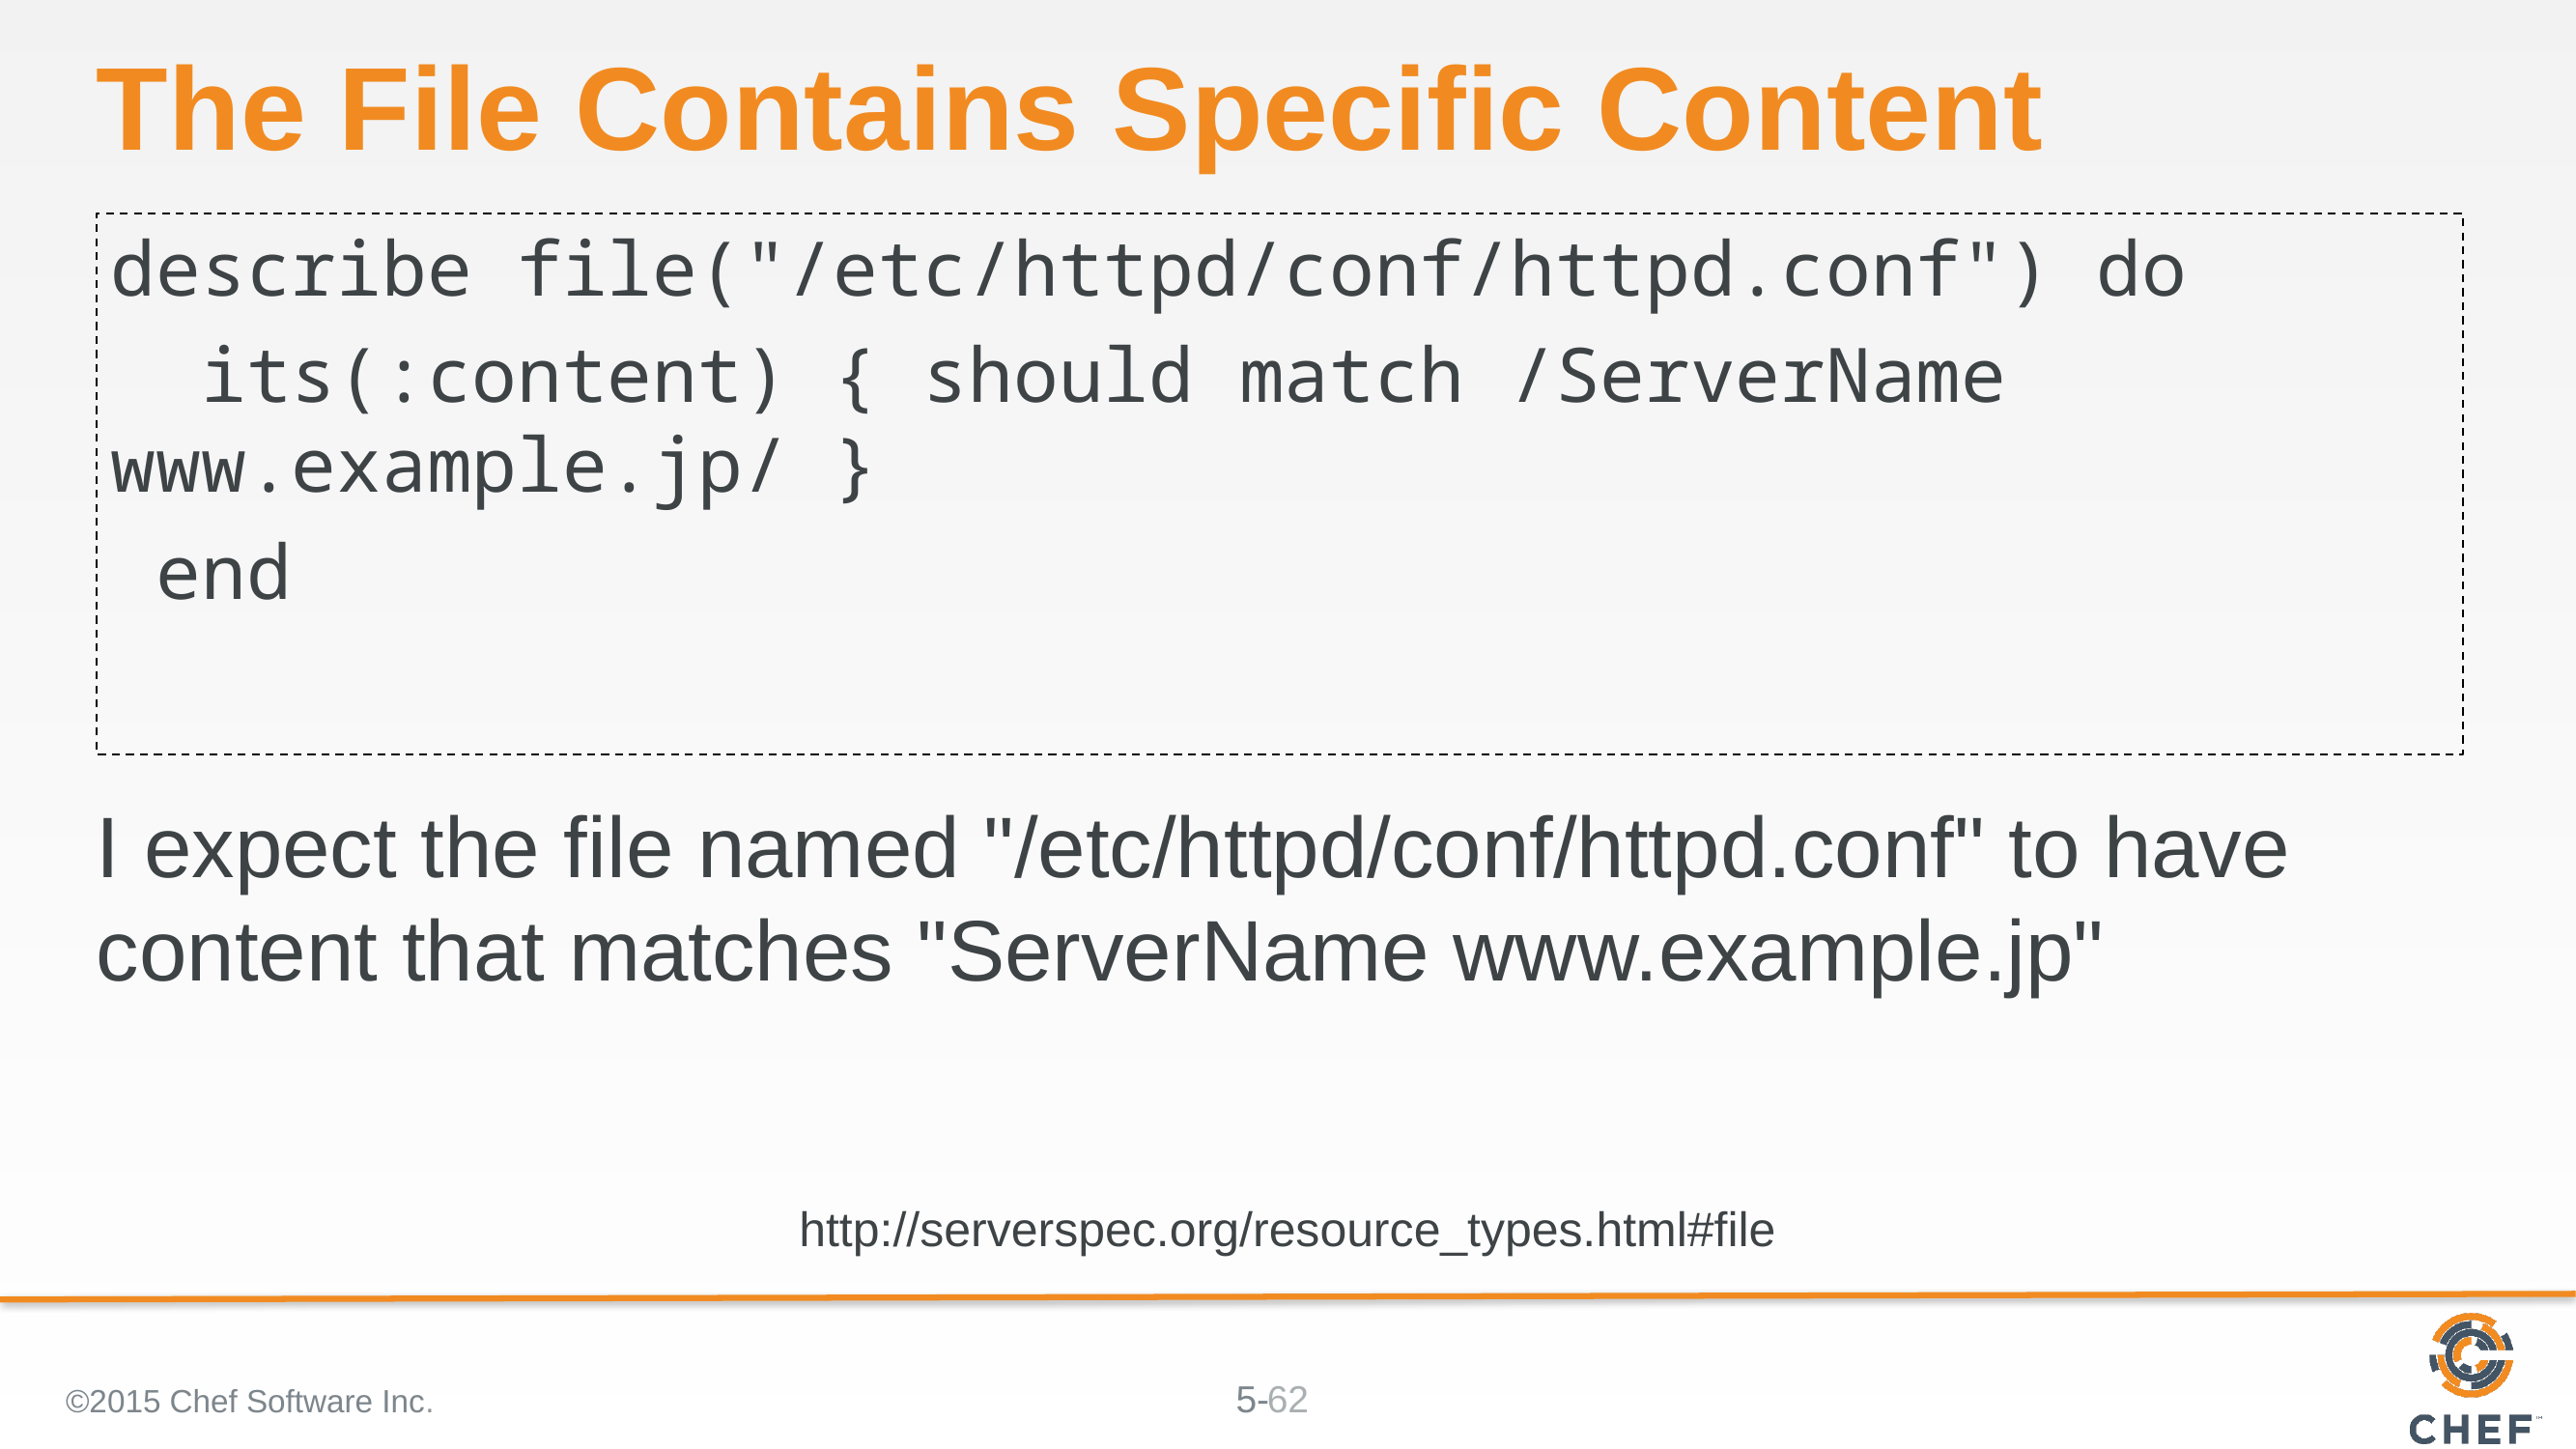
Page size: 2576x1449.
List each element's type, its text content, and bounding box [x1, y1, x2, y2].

list I expect the file named "/etc/httpd/conf/httpd.conf" to have content that matches "ServerName www.example.jp" [97, 792, 2463, 1333]
footer ©2015 Chef Software Inc. [51, 1359, 952, 1440]
list describe file("/etc/httpd/conf/httpd.conf") do its(:content) { should match /ServerName www.example.jp/ } end [96, 213, 2464, 755]
picture [2399, 1297, 2550, 1449]
text_box http://serverspec.org/resource_types.html#file [580, 1185, 1995, 1269]
title The File Contains Specific Content [96, 48, 2463, 180]
slide_number 62 [998, 1359, 1578, 1437]
